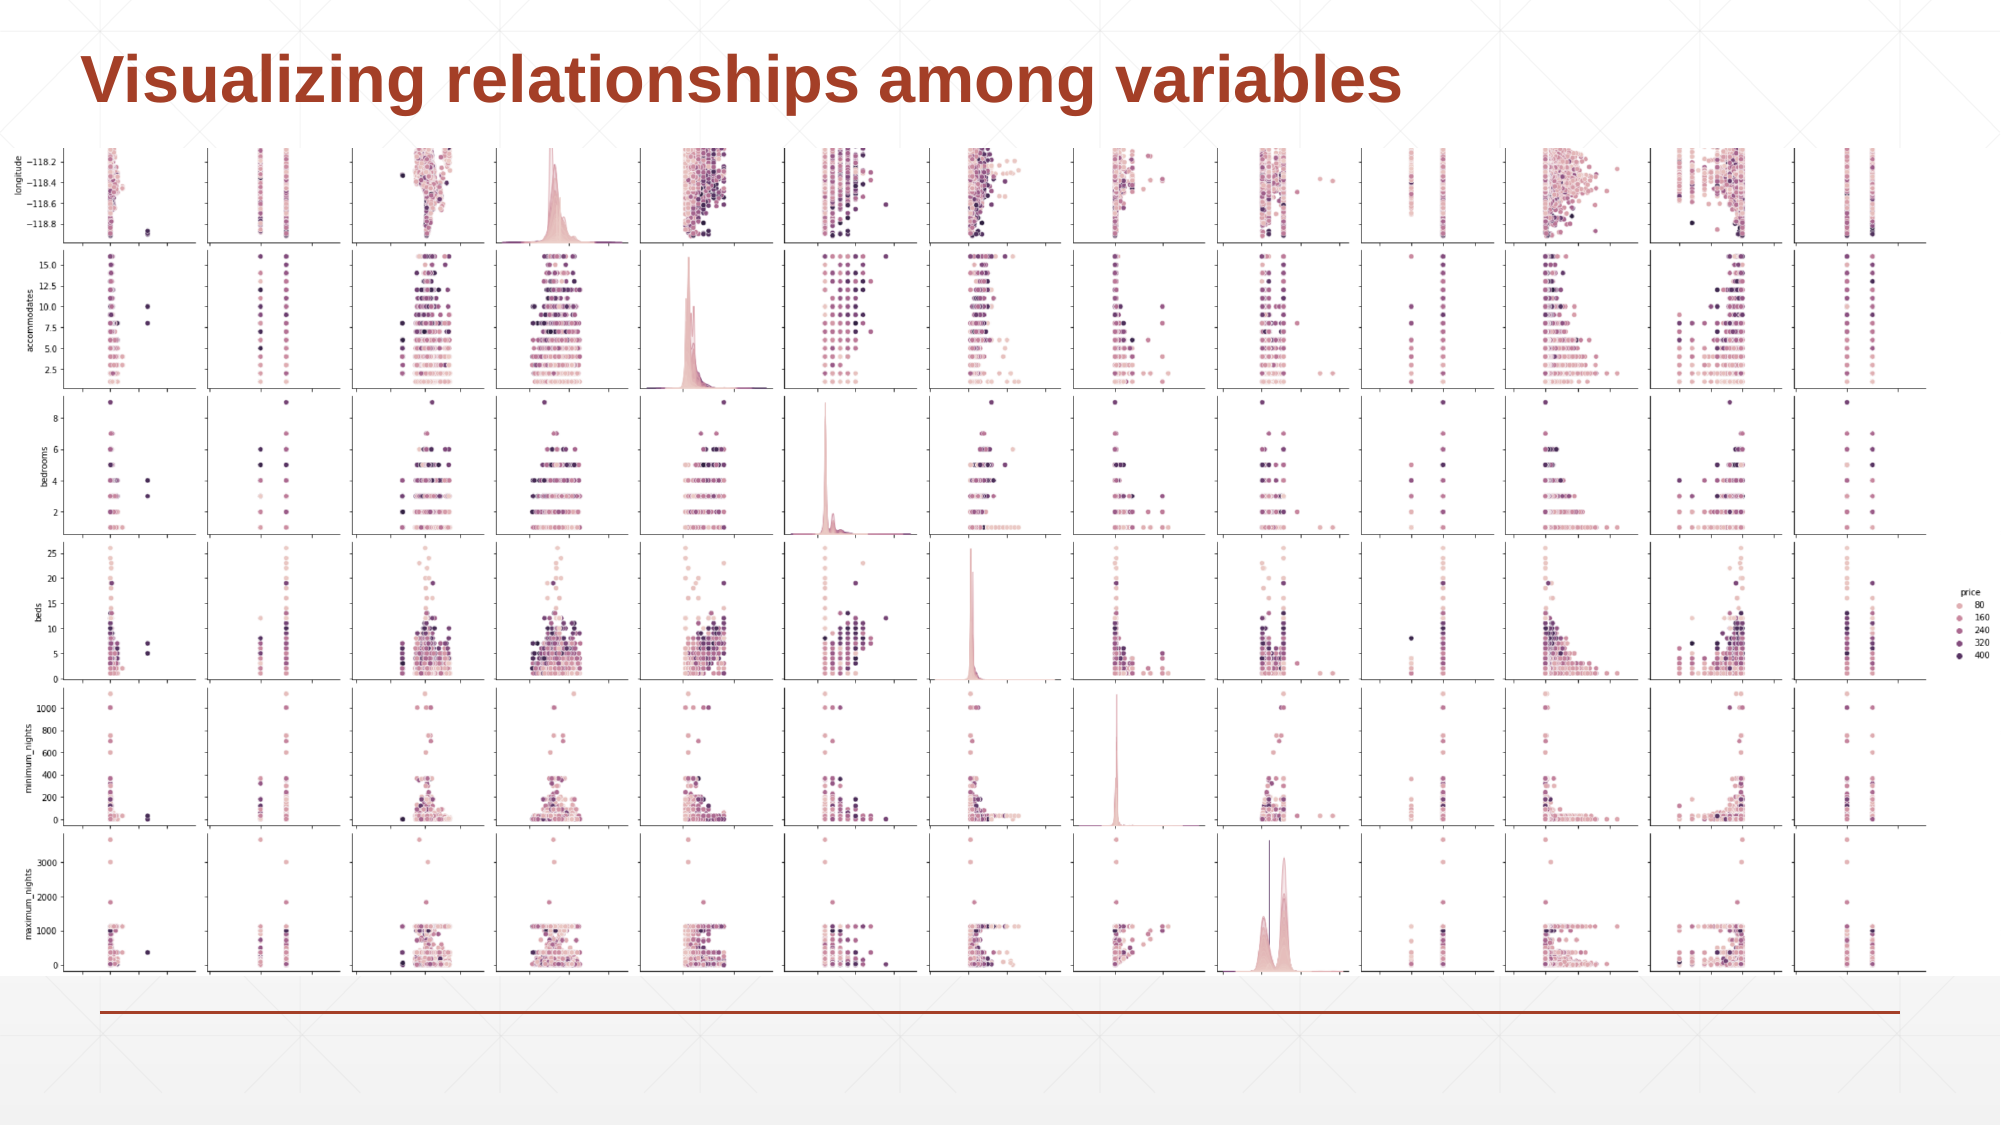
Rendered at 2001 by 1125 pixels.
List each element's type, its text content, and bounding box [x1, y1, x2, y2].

picture [0, 148, 2000, 976]
text_box Visualizing relationships among variables [66, 37, 1641, 109]
